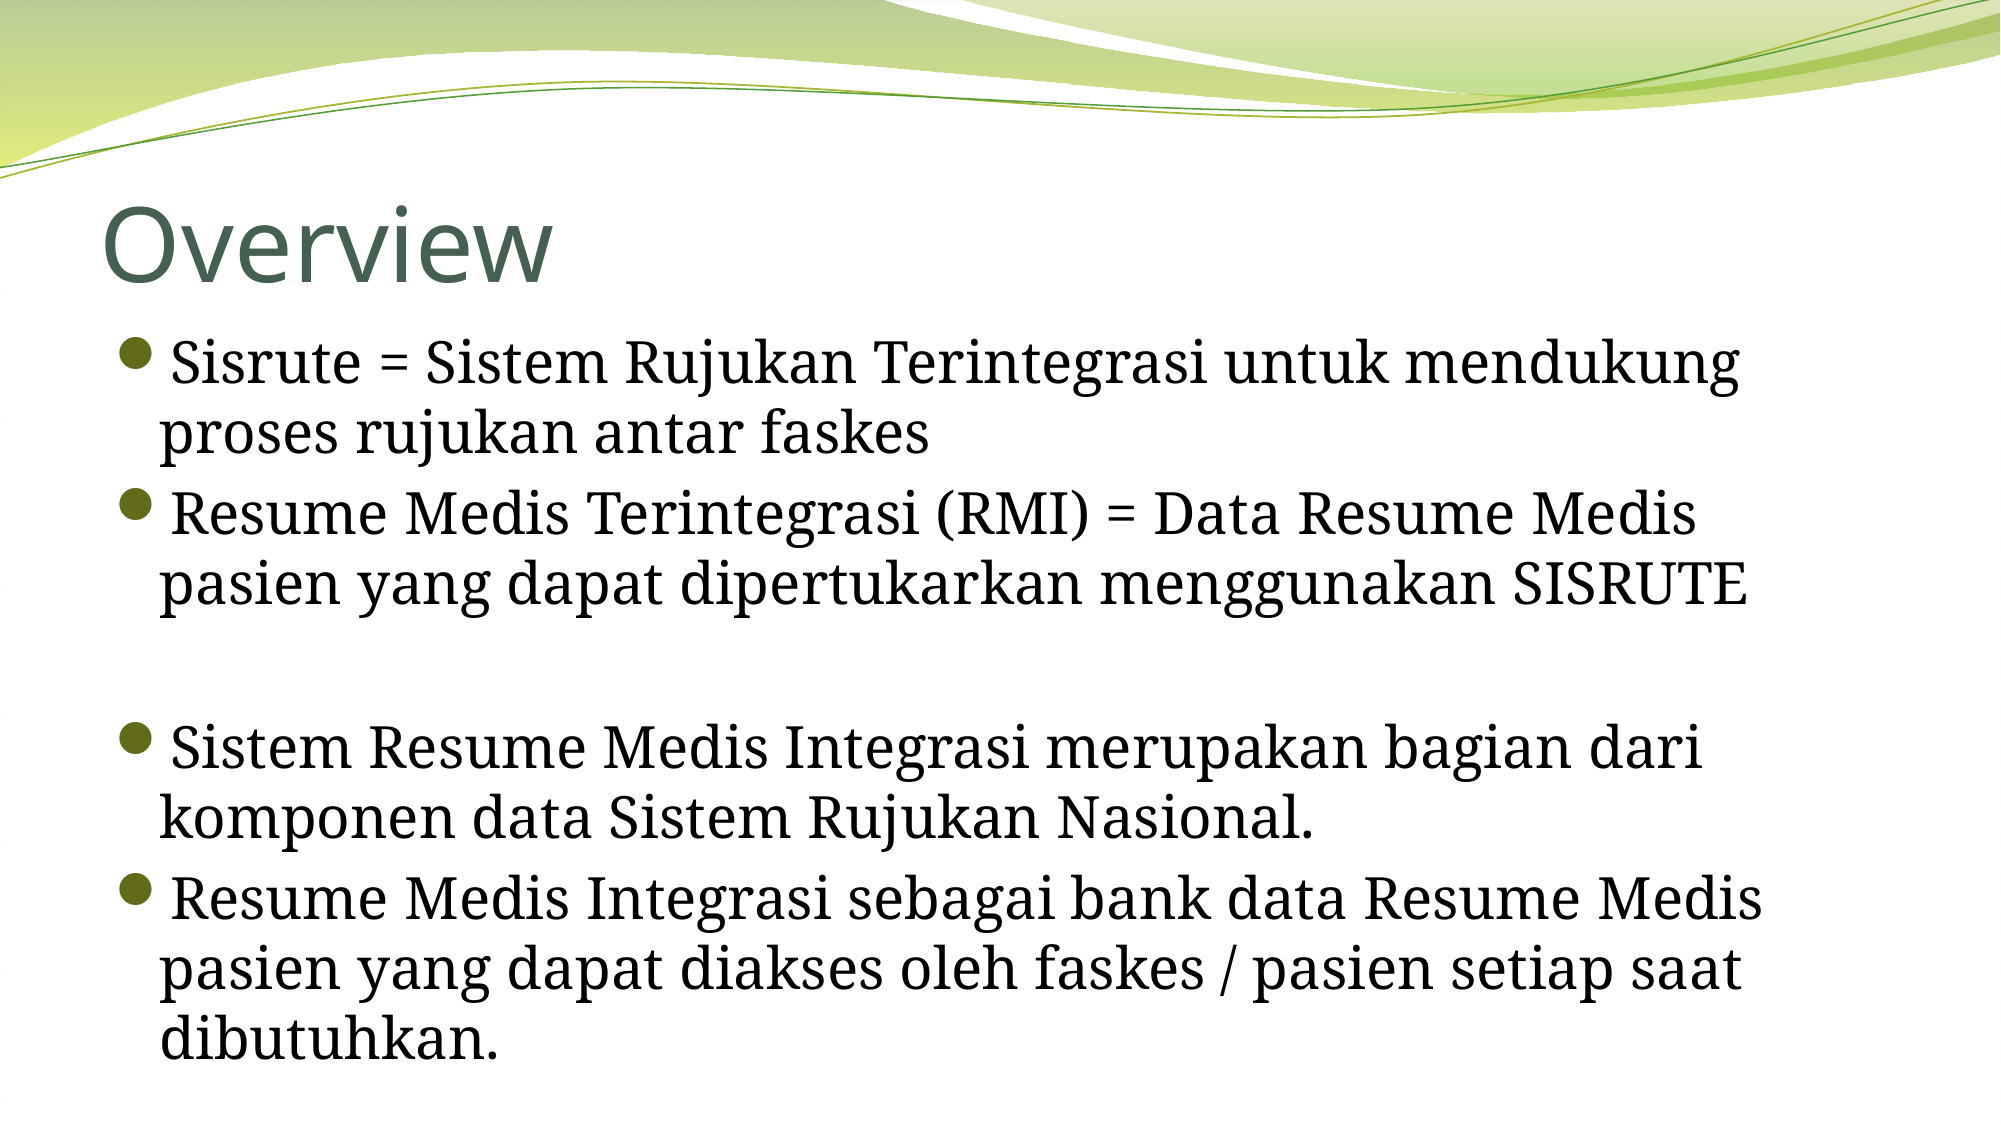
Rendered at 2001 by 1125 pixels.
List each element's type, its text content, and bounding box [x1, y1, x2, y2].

list Sisrute = Sistem Rujukan Terintegrasi untuk mendukung proses rujukan antar faskes Resume Medis Terintegrasi (RMI) = Data Resume Medis pasien yang dapat dipertukarkan menggunakan SISRUTE Sistem Resume Medis Integrasi merupakan bagian dari komponen data Sistem Rujukan Nasional. Resume Medis Integrasi sebagai bank data Resume Medis pasien yang dapat diakses oleh faskes / pasien setiap saat dibutuhkan. [99, 317, 1900, 1038]
title Overview [99, 115, 1900, 303]
